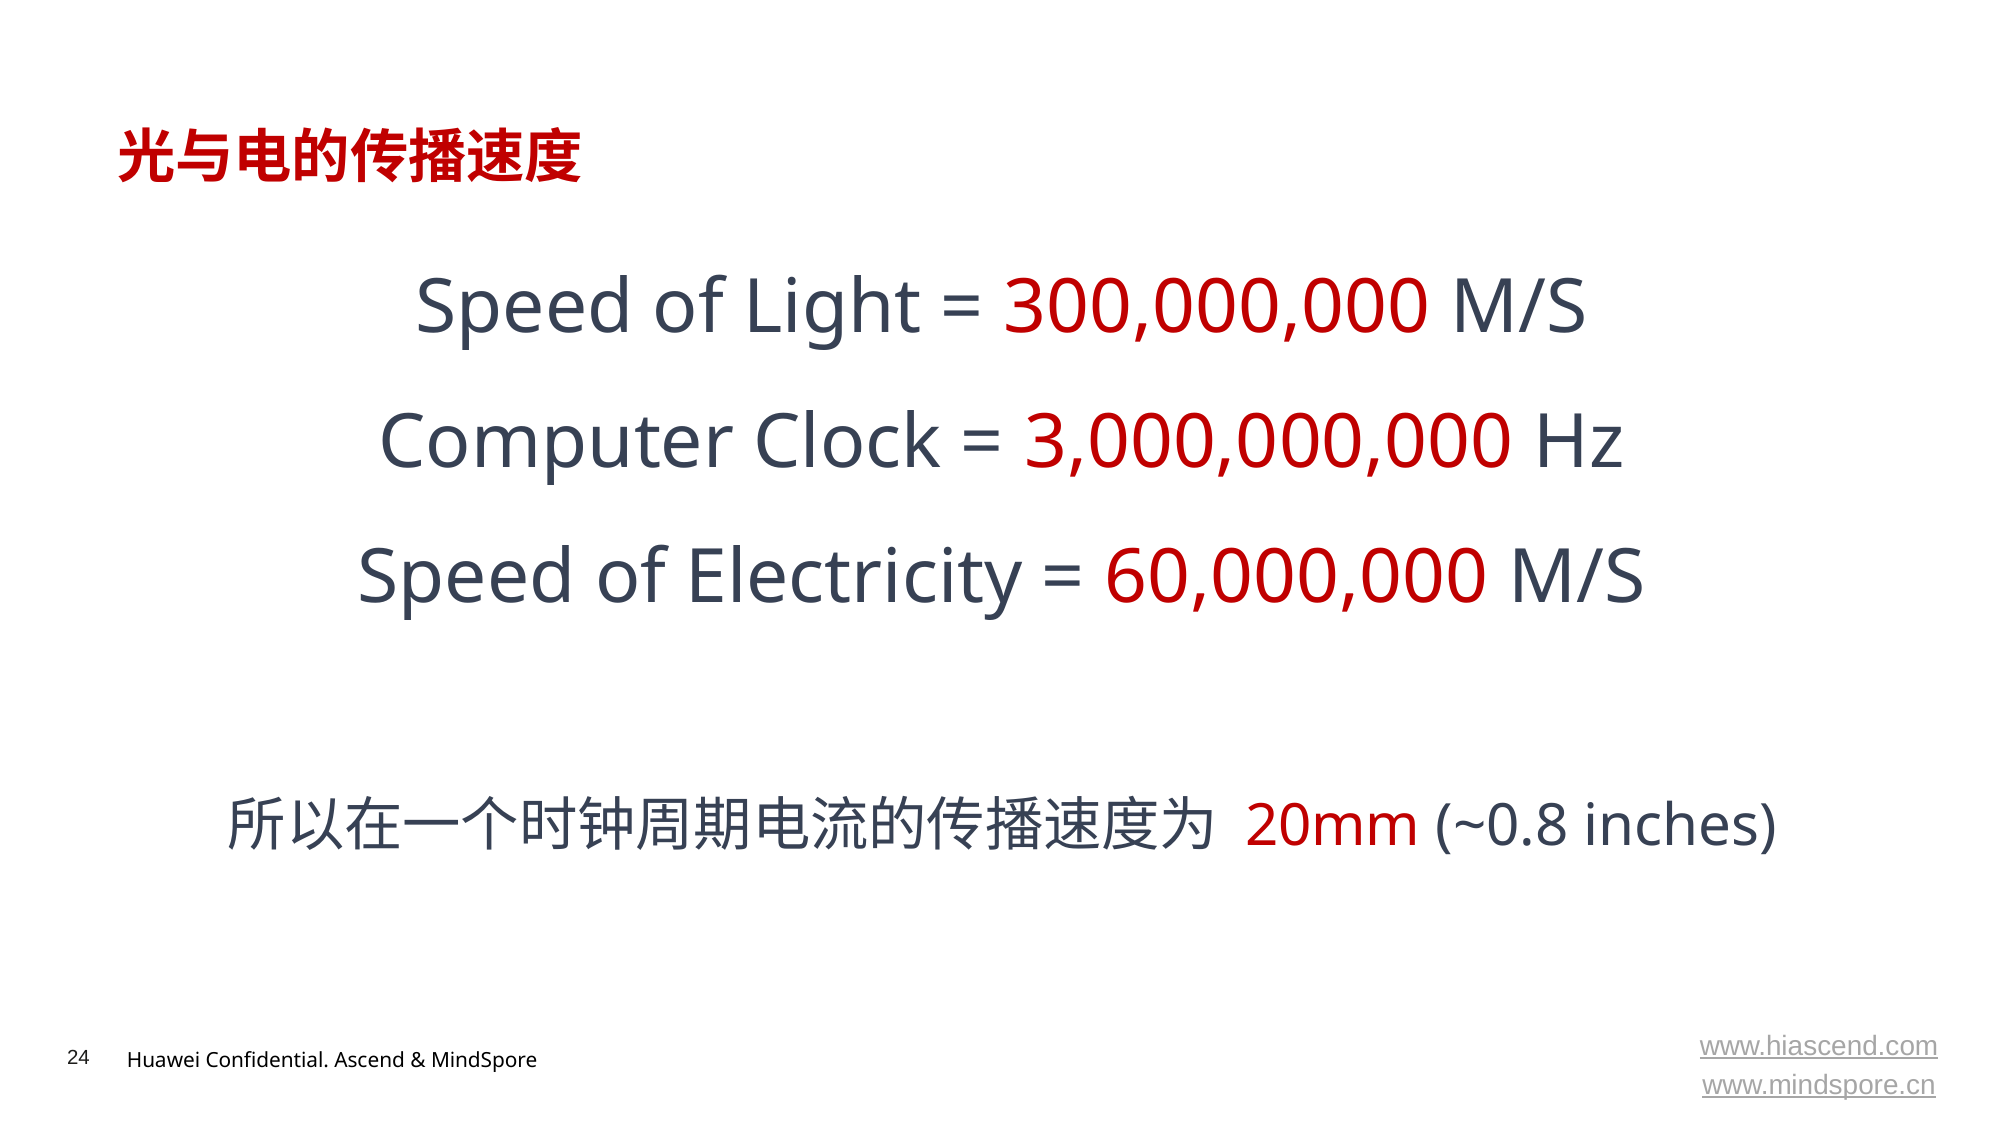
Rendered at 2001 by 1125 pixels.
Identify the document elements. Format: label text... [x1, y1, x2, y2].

list Speed of Light = 300,000,000 M/S Computer Clock = 3,000,000,000 Hz Speed of Electricity = 60,000,000 M/S [102, 231, 1901, 598]
title 光与电的传播速度 [102, 111, 1901, 209]
text_box 所以在一个时钟周期电流的传播速度为 20mm (~0.8 inches) [103, 621, 1902, 988]
